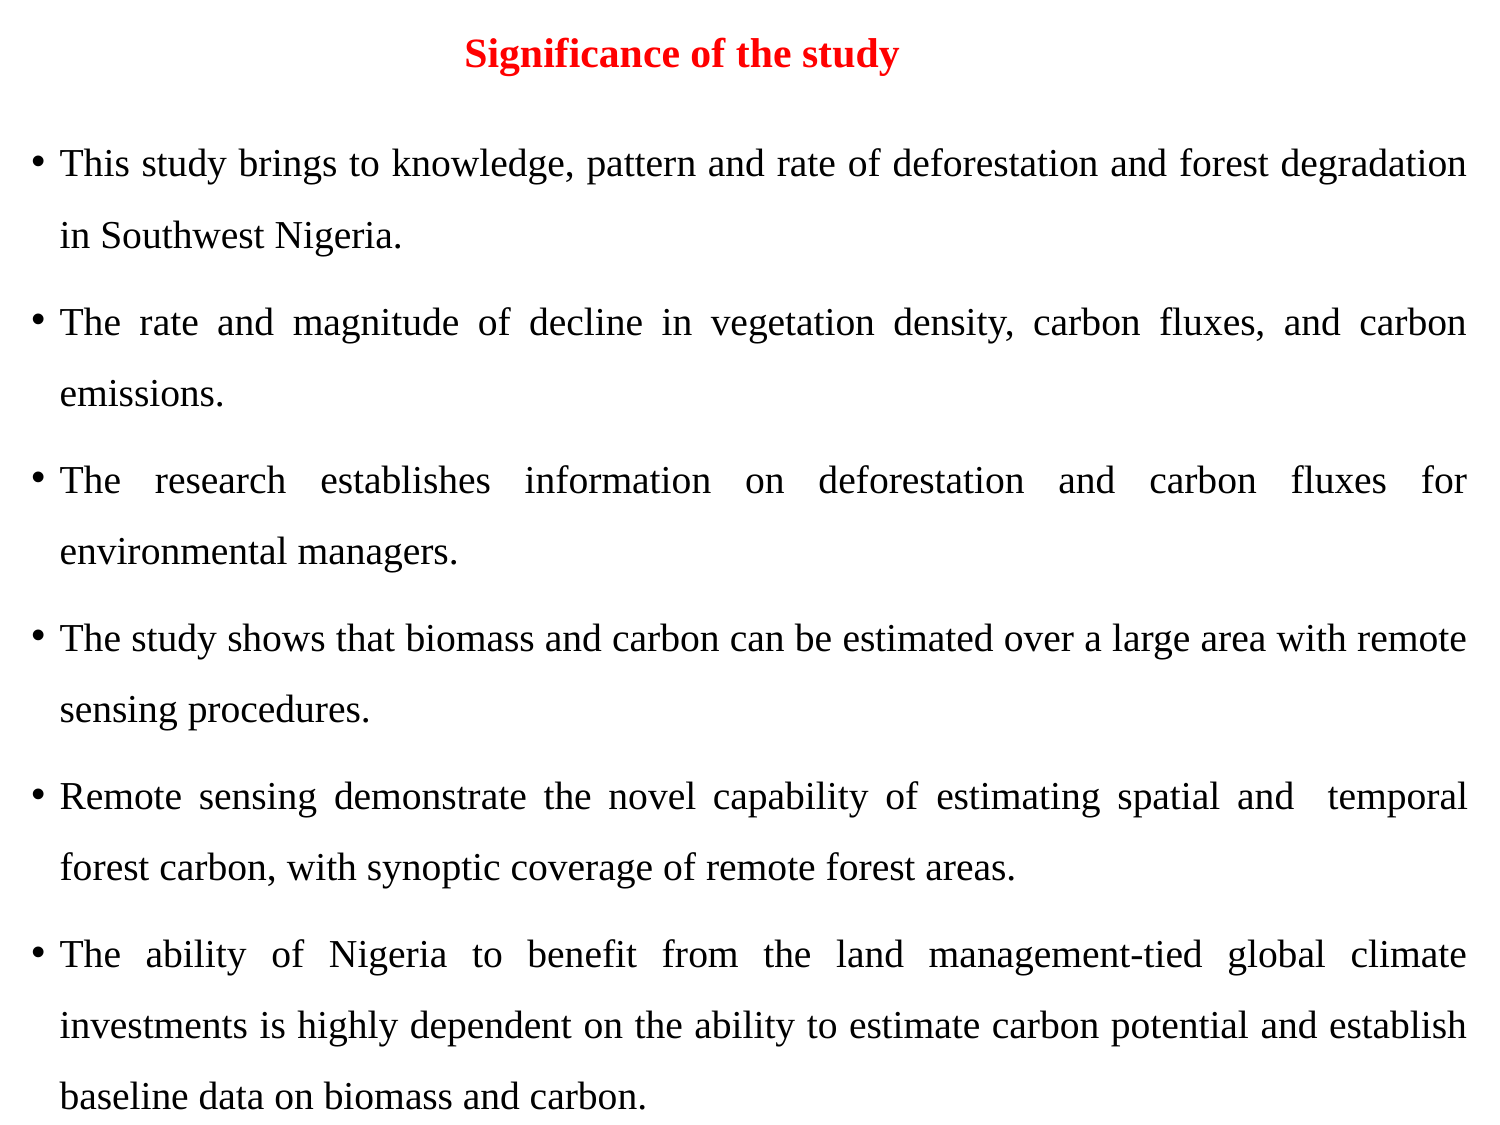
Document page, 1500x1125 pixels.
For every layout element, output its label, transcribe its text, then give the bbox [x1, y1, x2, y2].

title Significance of the study [181, 0, 1183, 106]
list This study brings to knowledge, pattern and rate of deforestation and forest degradation in Southwest Nigeria. The rate and magnitude of decline in vegetation density, carbon fluxes, and carbon emissions. The research establishes information on deforestation and carbon fluxes for environmental managers. The study shows that biomass and carbon can be estimated over a large area with remote sensing procedures. Remote sensing demonstrate the novel capability of estimating spatial and temporal forest carbon, with synoptic coverage of remote forest areas. The ability of Nigeria to benefit from the land management-tied global climate investments is highly dependent on the ability to estimate carbon potential and establish baseline data on biomass and carbon. [16, 106, 1484, 1014]
